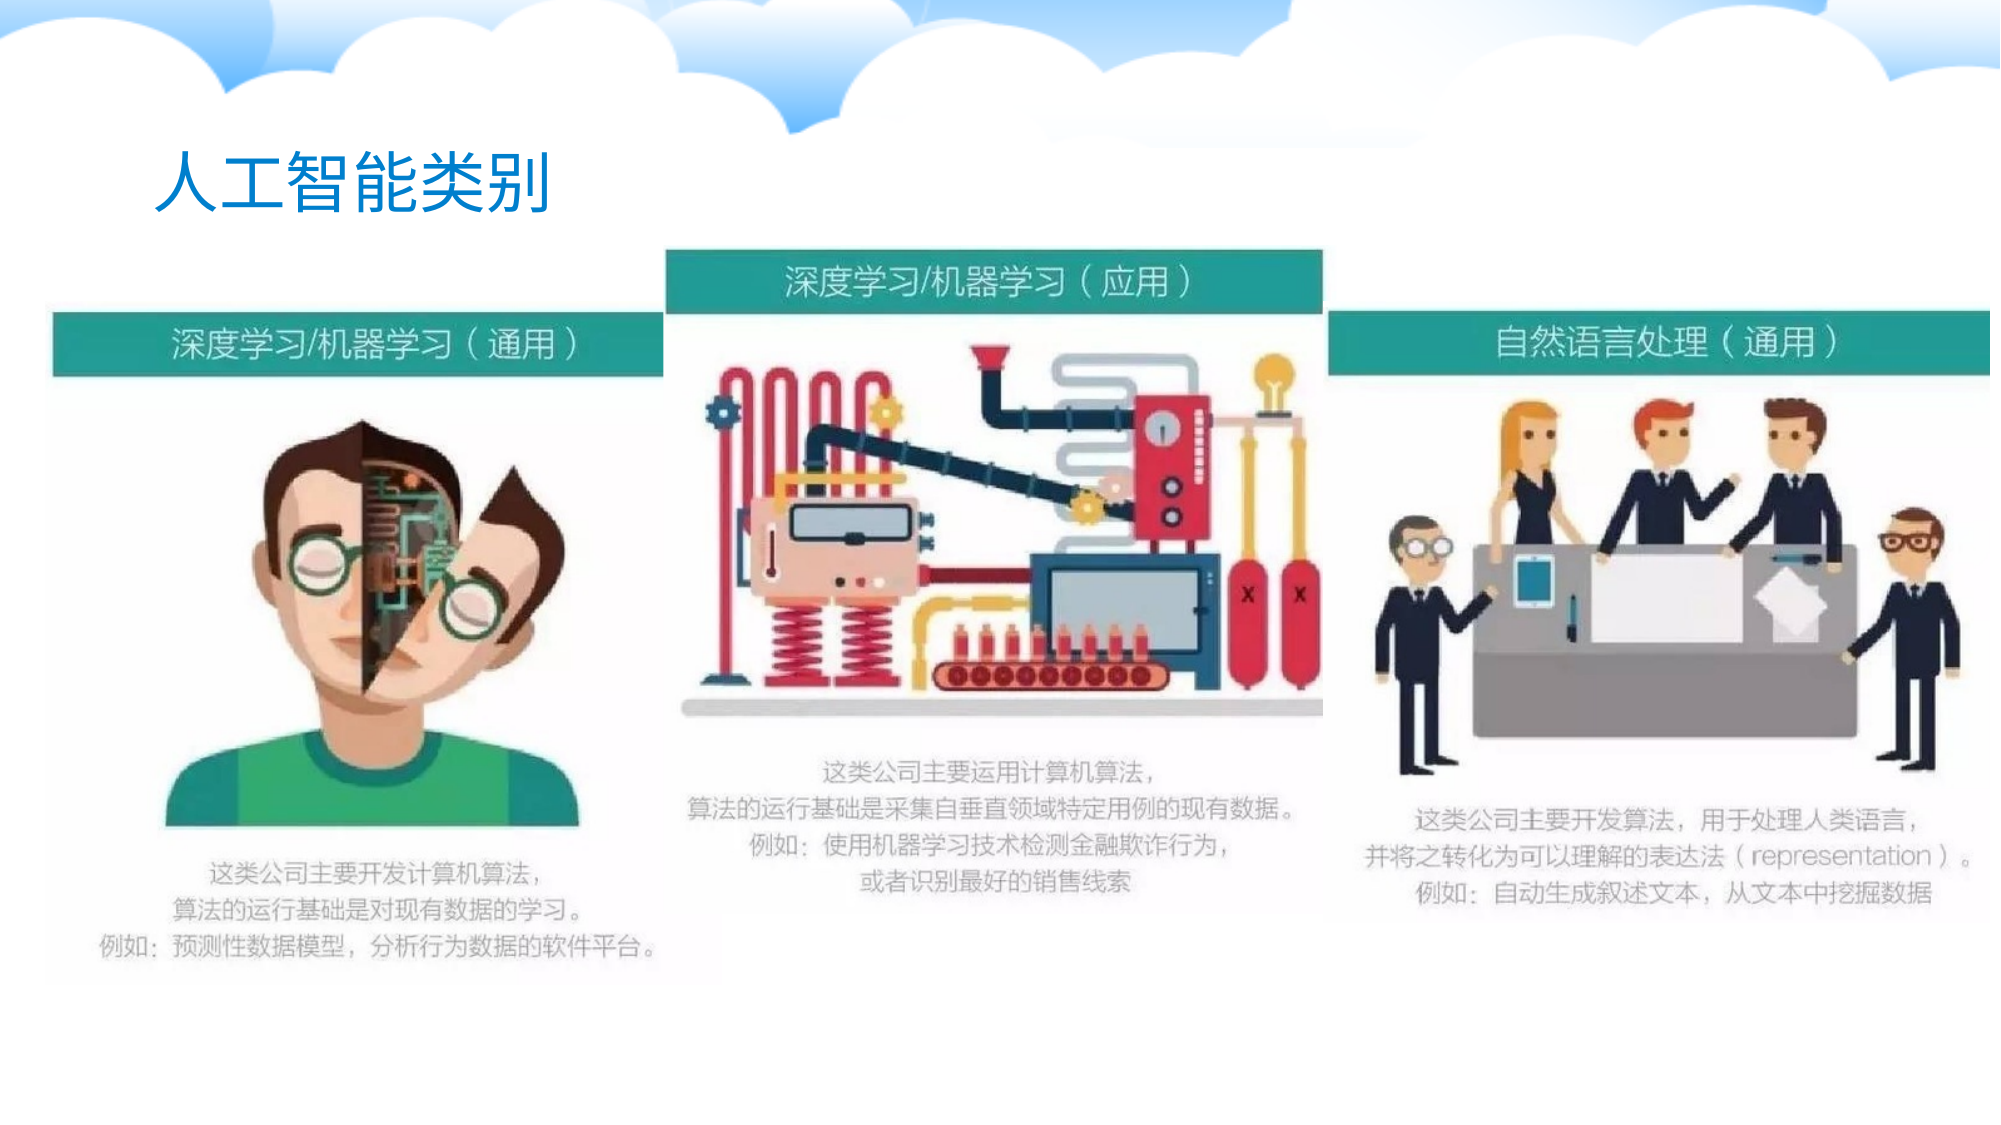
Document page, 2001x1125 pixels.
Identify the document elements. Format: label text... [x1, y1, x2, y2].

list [45, 301, 722, 985]
title 人工智能类别 [137, 118, 1863, 254]
picture [0, 0, 2000, 148]
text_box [1323, 301, 1990, 923]
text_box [663, 245, 1337, 914]
